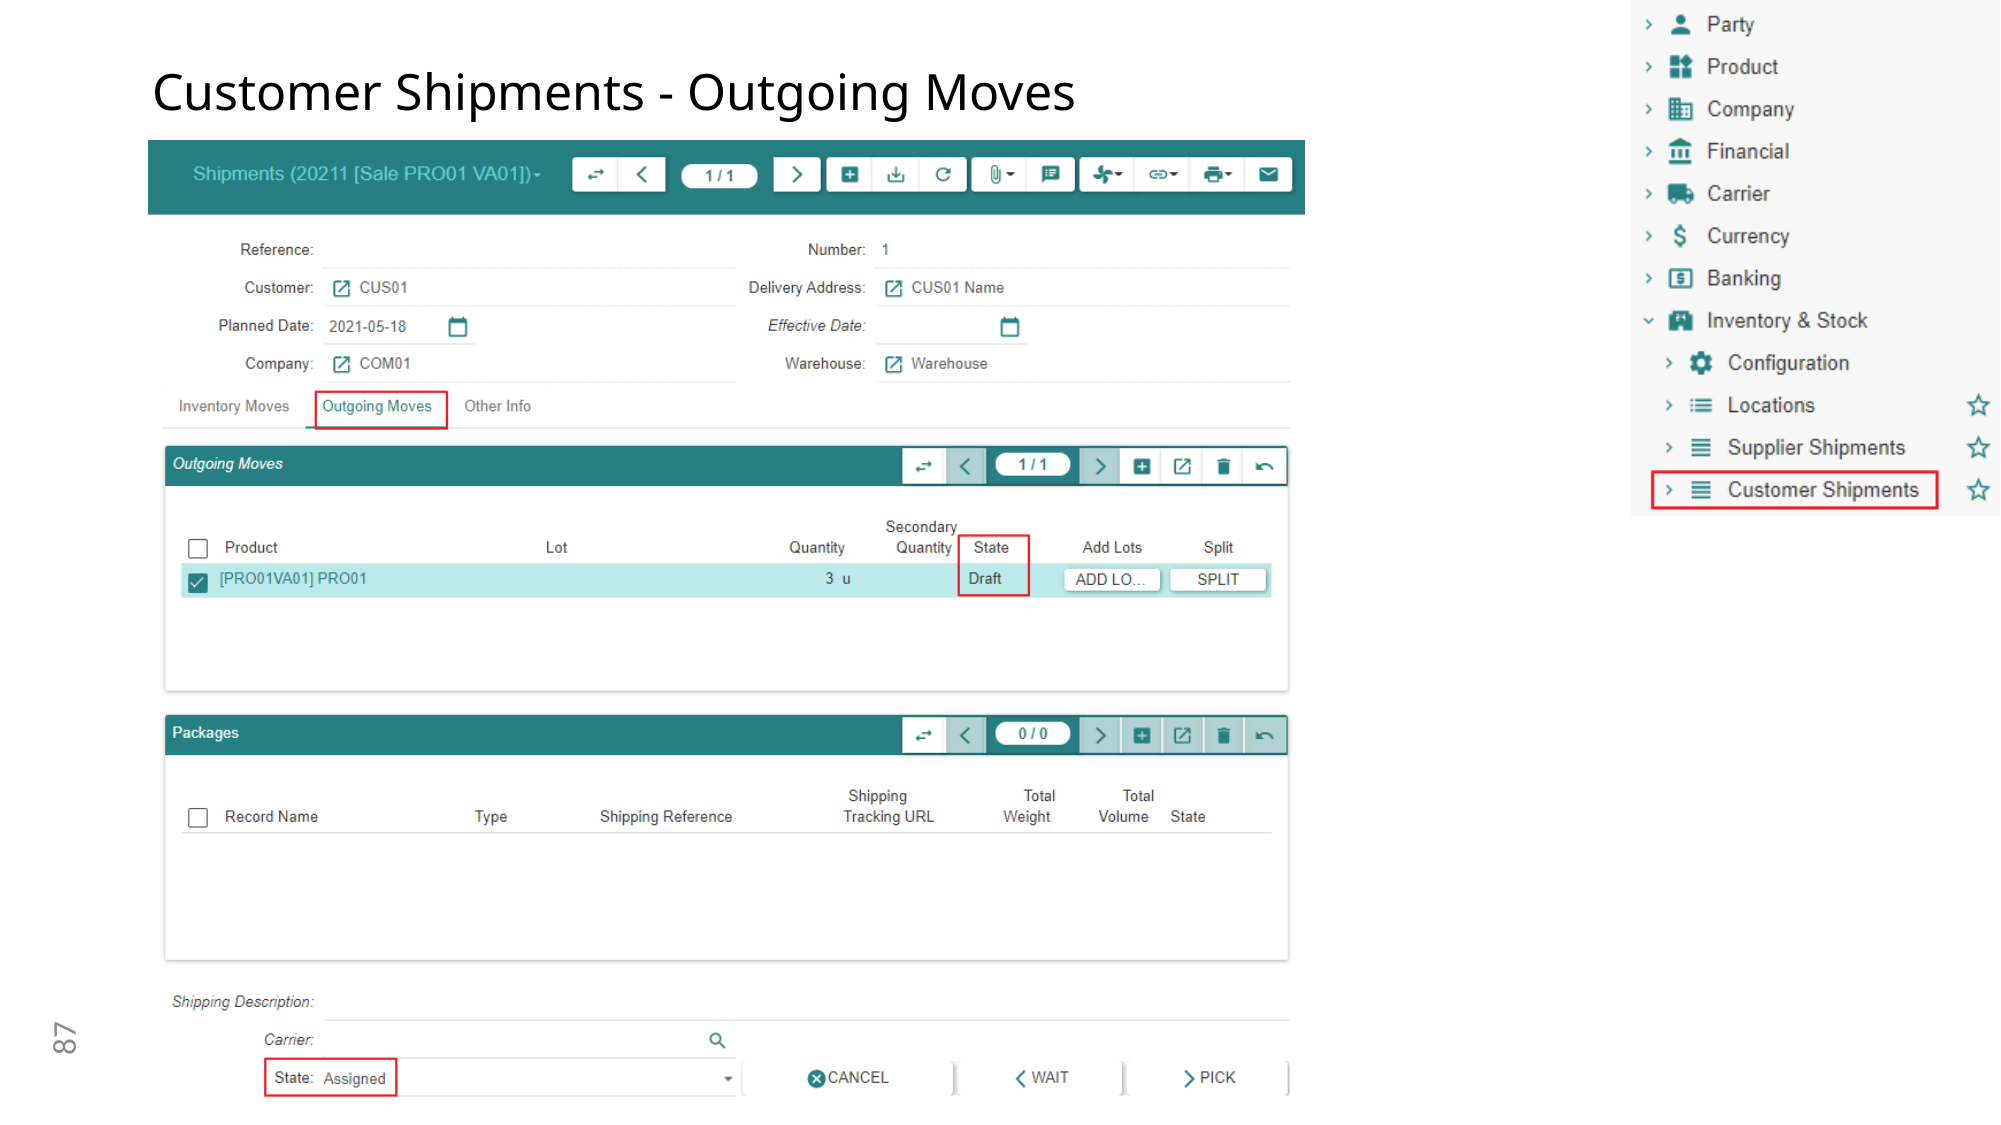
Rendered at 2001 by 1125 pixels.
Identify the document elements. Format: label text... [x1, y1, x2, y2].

title Customer Shipments - Outgoing Moves [137, 59, 1631, 136]
picture [148, 140, 1305, 1114]
slide_number 87 [32, 969, 93, 1108]
picture [1631, 0, 2000, 516]
